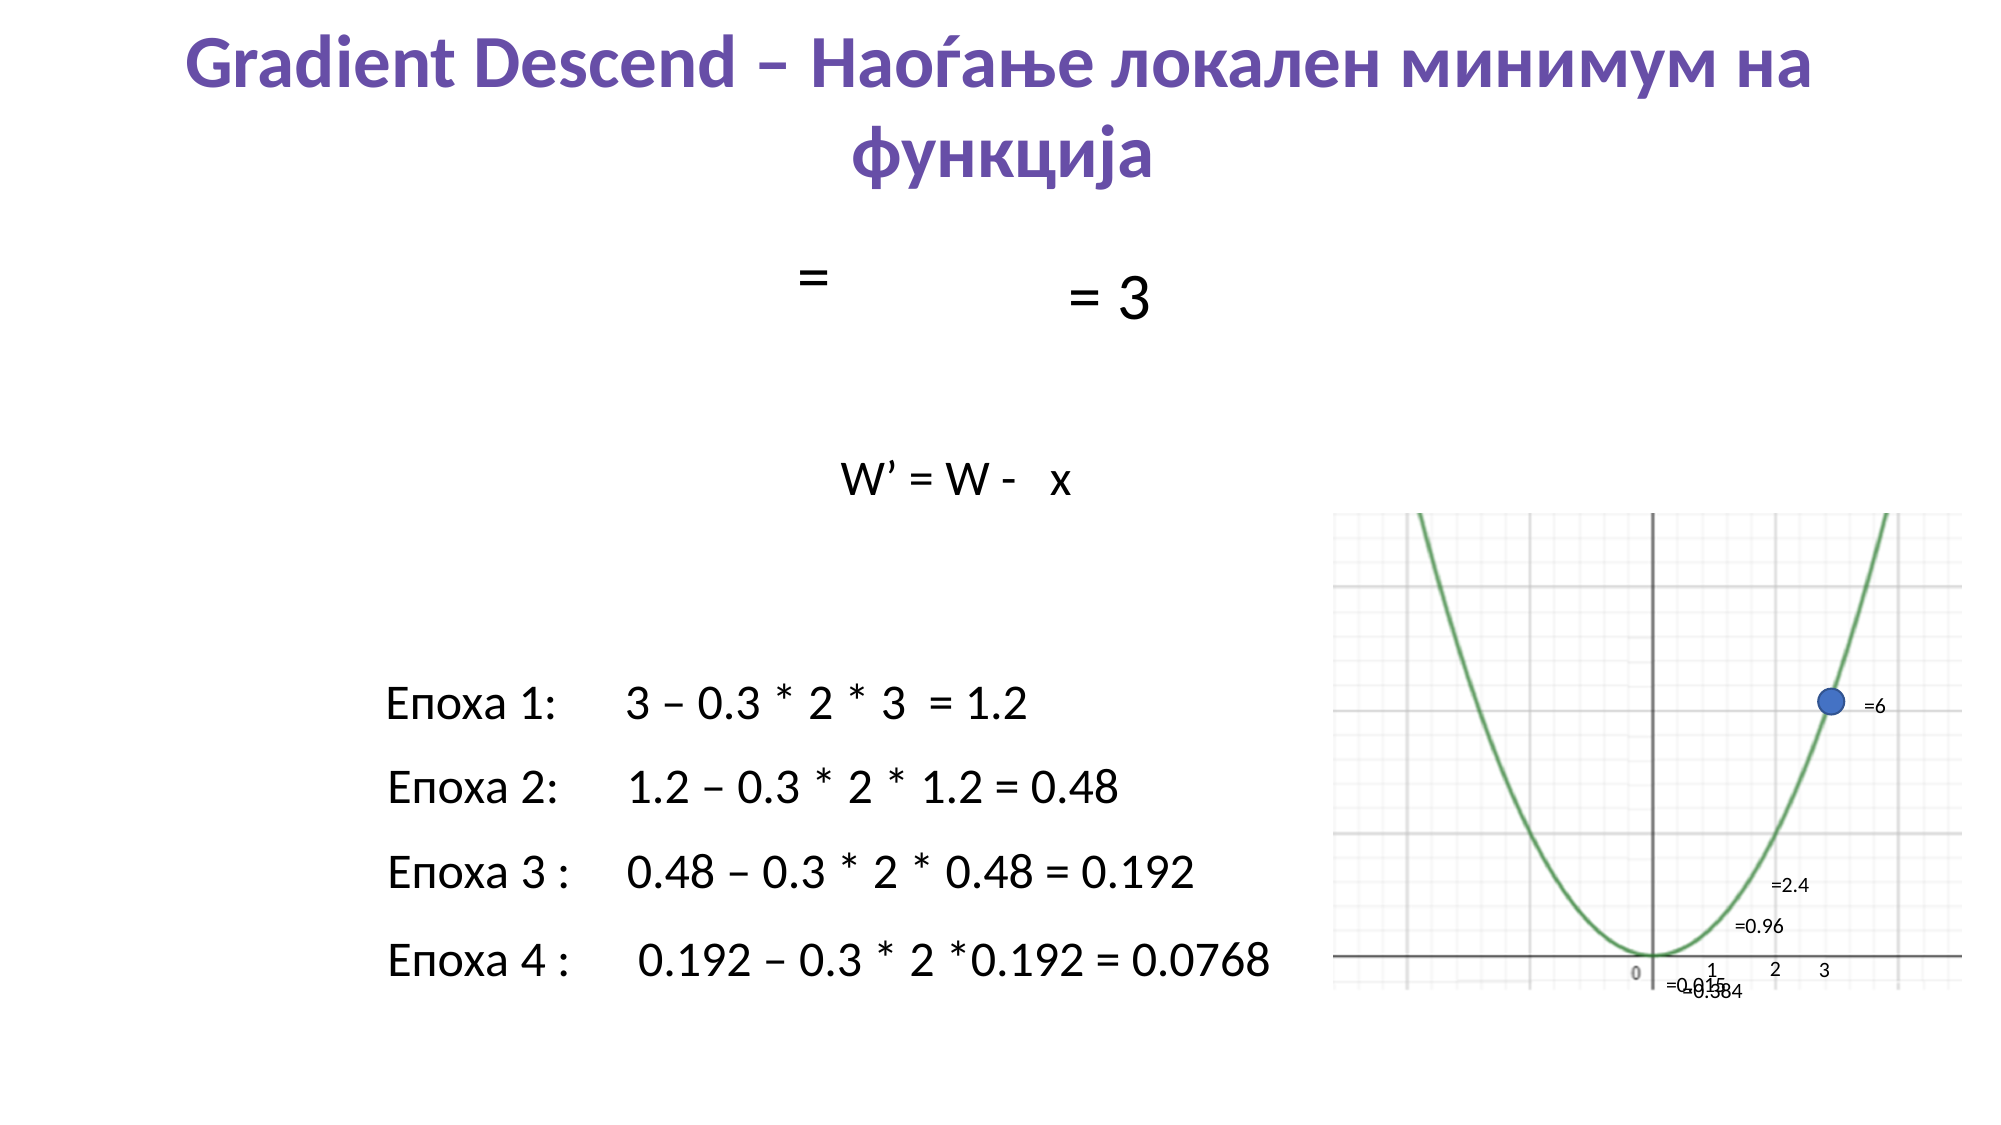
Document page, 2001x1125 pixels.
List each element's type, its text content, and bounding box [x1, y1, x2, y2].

text_box Gradient Descend – Наоѓање локален минимум на функција [155, 8, 1845, 148]
picture [1333, 513, 1962, 993]
text_box Епоха 3 : 0.48 – 0.3 * 2 * 0.48 = 0.192 [372, 837, 1333, 916]
text_box Епоха 4 : 0.192 – 0.3 * 2 *0.192 = 0.0768 [372, 926, 1929, 1005]
text_box Епоха 1: 3 – 0.3 * 2 * 3 = 1.2 [370, 668, 1222, 755]
text_box Епоха 2: 1.2 – 0.3 * 2 * 1.2 = 0.48 [372, 752, 1333, 820]
